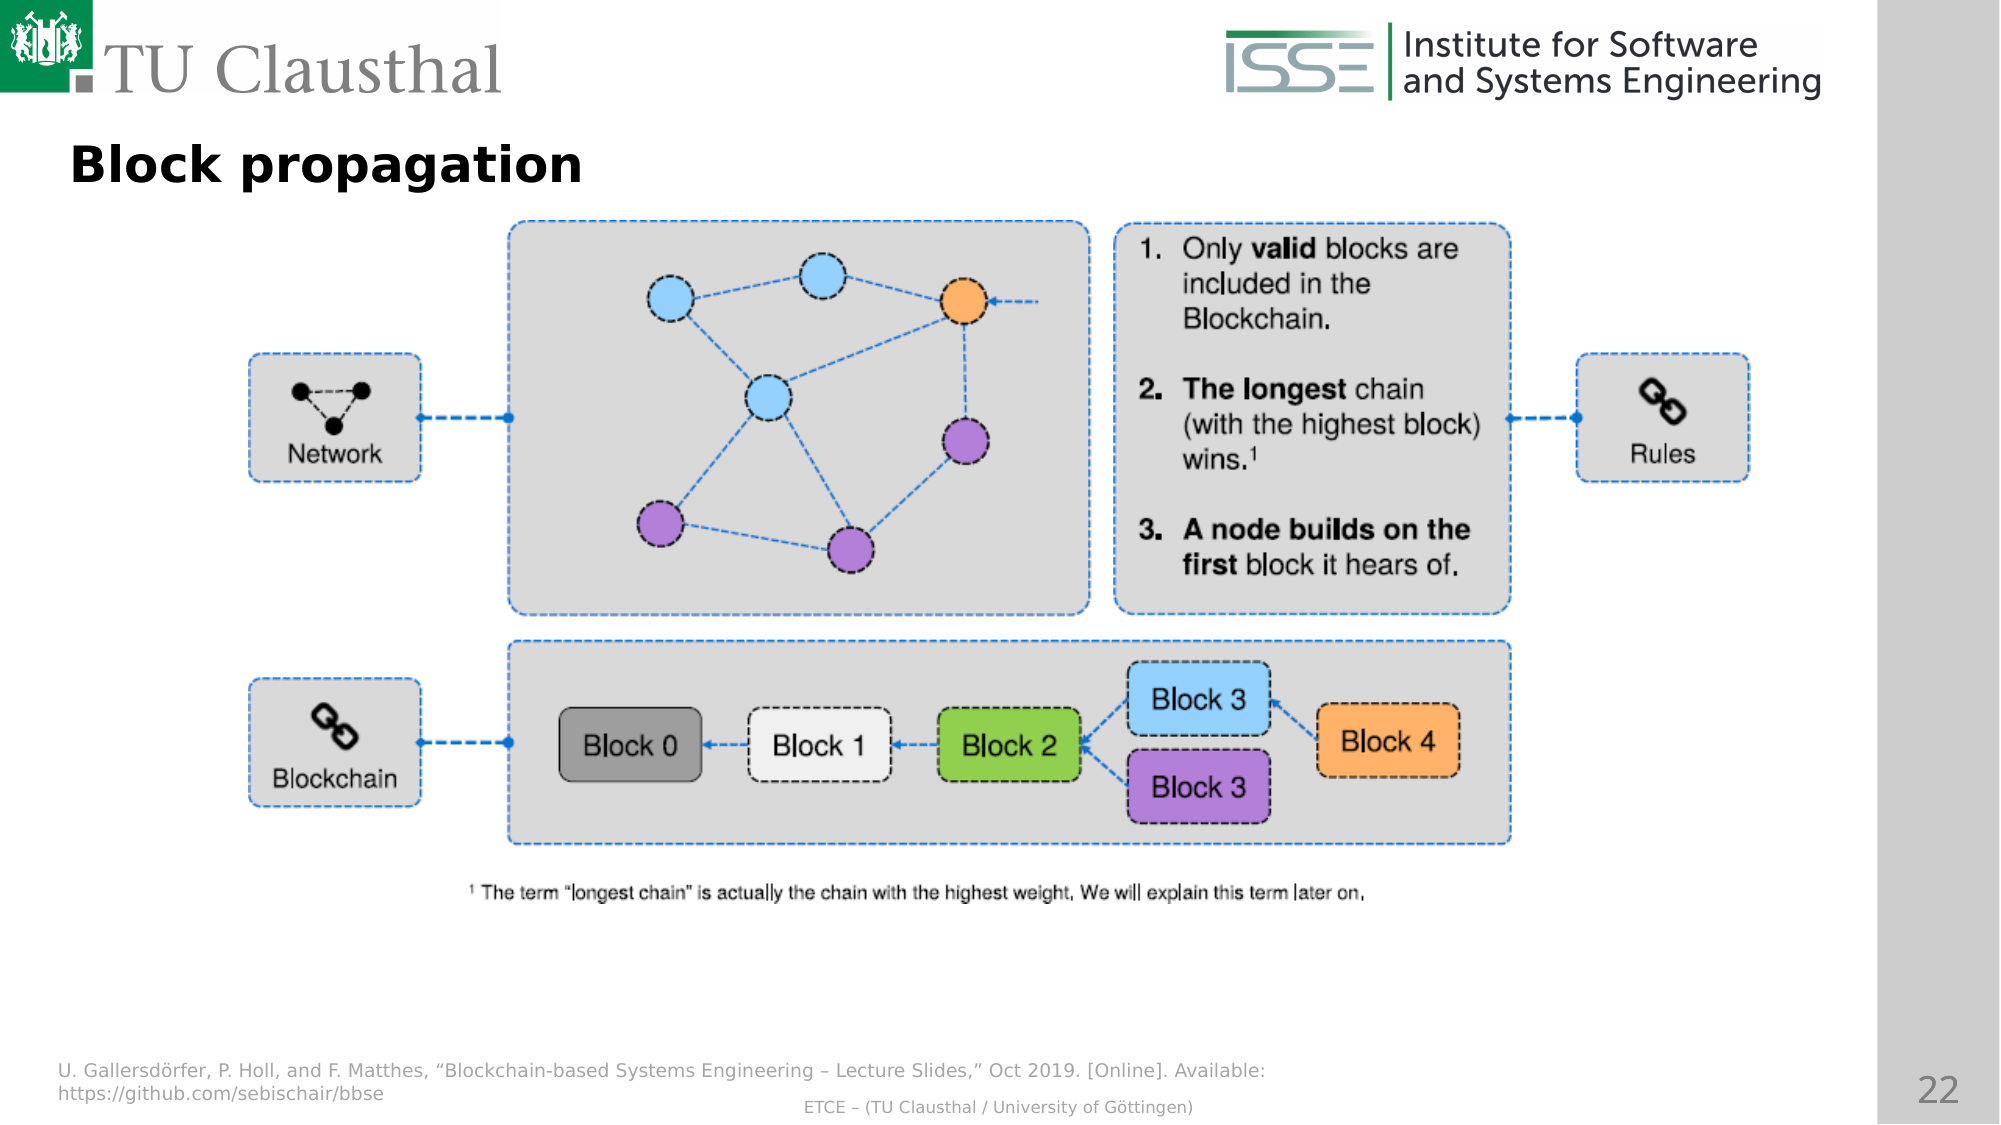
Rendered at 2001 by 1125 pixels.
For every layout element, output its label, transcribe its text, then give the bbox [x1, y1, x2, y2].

picture [0, 0, 501, 93]
picture [1218, 22, 1826, 107]
text_box U. Gallersdörfer, P. Holl, and F. Matthes, “Blockchain-based Systems Engineering – Lecture Slides,” Oct 2019. [Online]. Available: https://github.com/sebischair/bbse [43, 1051, 1521, 1112]
picture [248, 220, 1751, 905]
text_box Block propagation [55, 125, 1819, 208]
